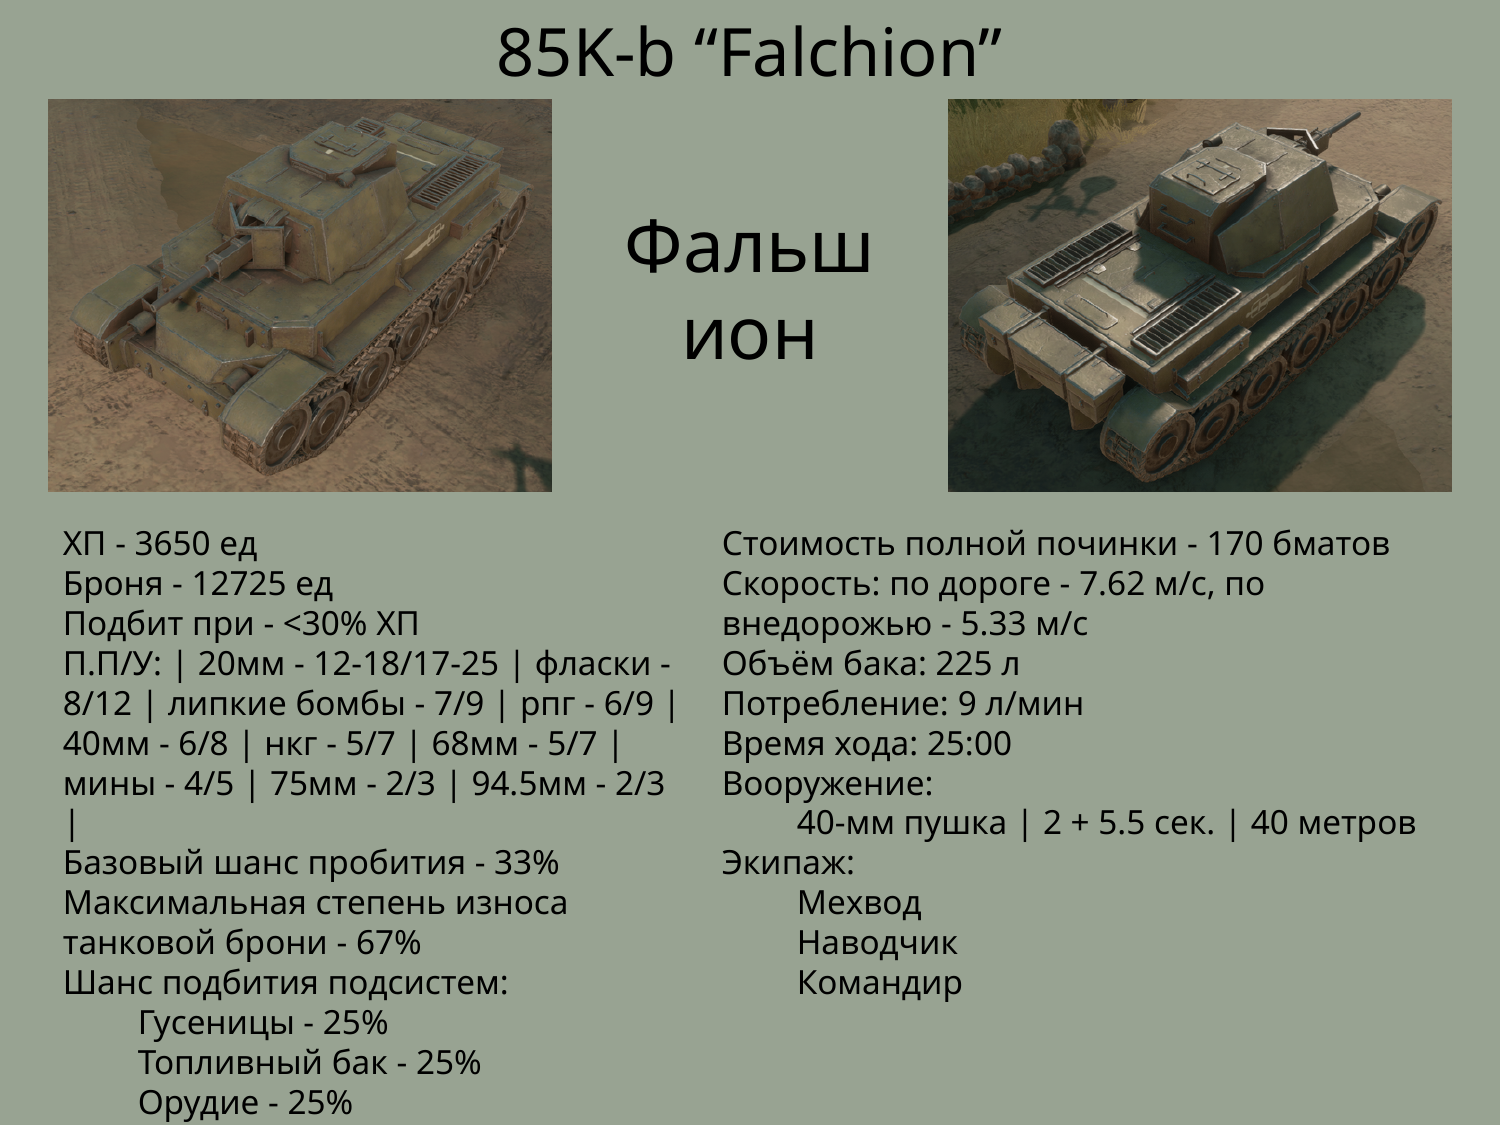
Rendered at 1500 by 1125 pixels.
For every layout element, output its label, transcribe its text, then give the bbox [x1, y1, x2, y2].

text_box Фальшион [608, 191, 892, 382]
picture [47, 99, 552, 492]
text_box Стоимость полной починки - 170 бматов Скорость: по дороге - 7.62 м/с, по внедорожью - 5.33 м/с Объём бака: 225 л Потребление: 9 л/мин Время хода: 25:00 Вооружение: 40-мм пушка | 2 + 5.5 сек. | 40 метров Экипаж: Мехвод Наводчик Командир [707, 514, 1500, 1009]
text_box ХП - 3650 ед Броня - 12725 ед Подбит при - <30% ХП П.П/У: | 20мм - 12-18/17-25 | фласки - 8/12 | липкие бомбы - 7/9 | рпг - 6/9 | 40мм - 6/8 | нкг - 5/7 | 68мм - 5/7 | мины - 4/5 | 75мм - 2/3 | 94.5мм - 2/3 | Базовый шанс пробития - 33% Максимальная степень износа танковой брони - 67% Шанс подбития подсистем: Гусеницы - 25% Топливный бак - 25% Орудие - 25% [48, 514, 708, 1125]
title 85K-b “Falchion” [75, 0, 1425, 100]
picture [948, 99, 1453, 492]
